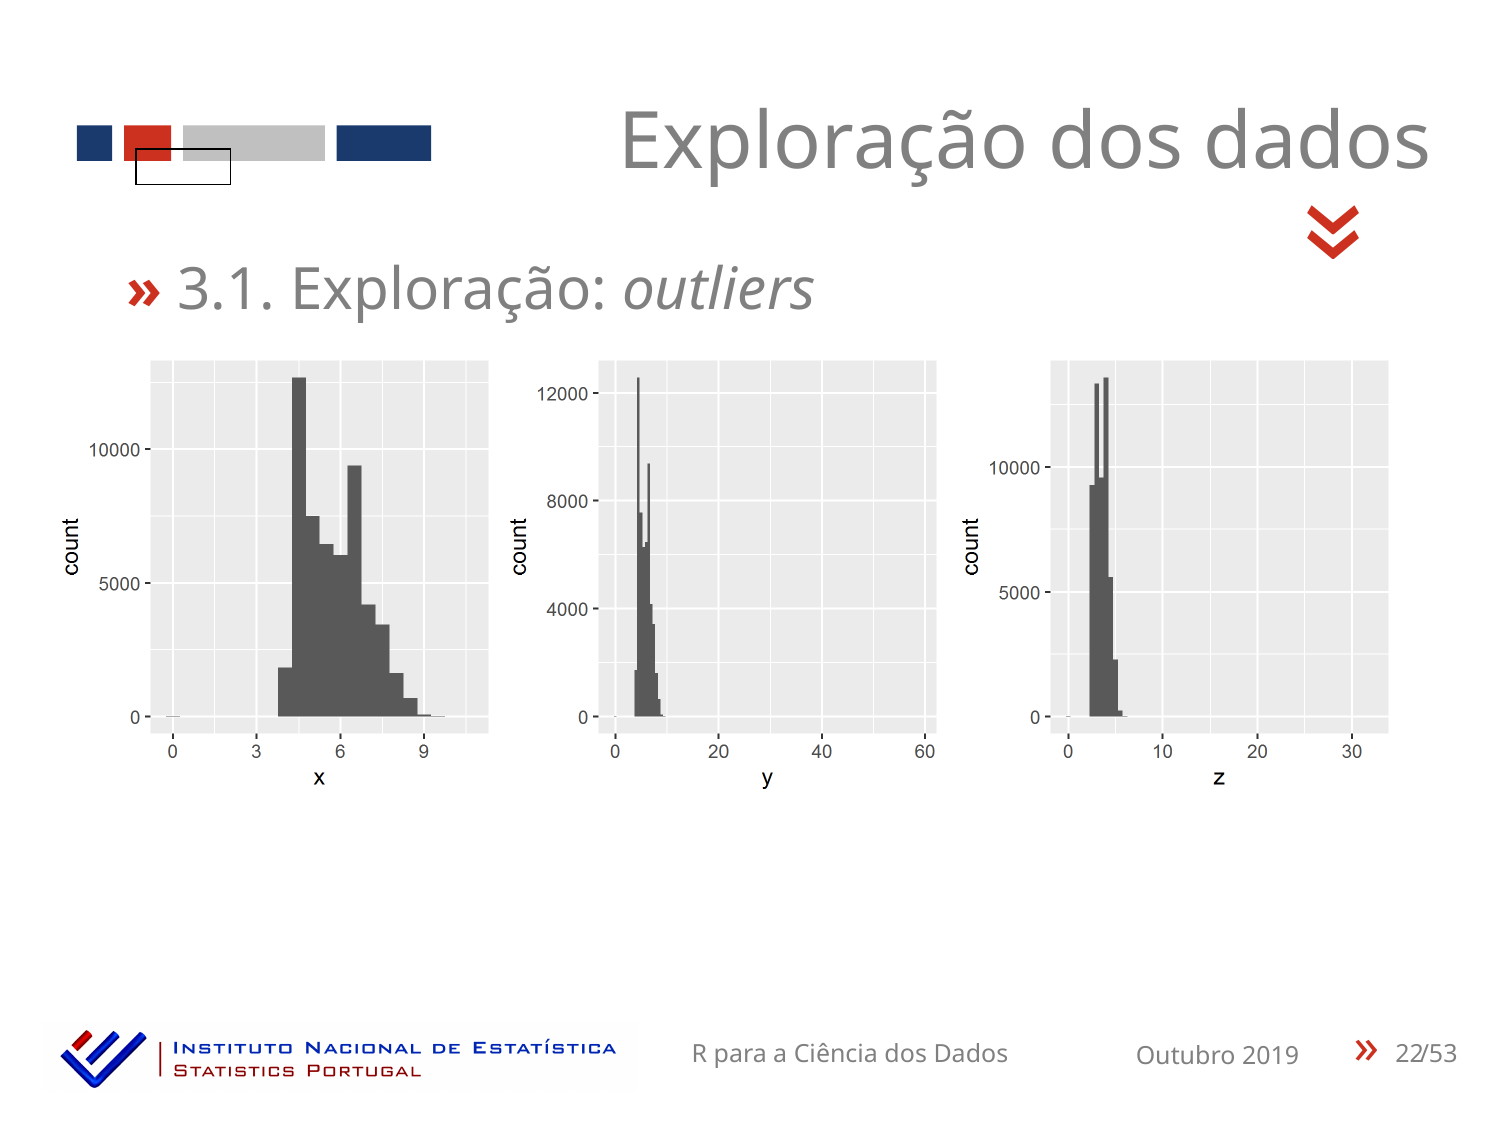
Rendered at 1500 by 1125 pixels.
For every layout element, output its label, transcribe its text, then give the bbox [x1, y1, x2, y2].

picture [949, 349, 1400, 801]
picture [41, 1023, 638, 1093]
text_box 22 [1380, 1029, 1447, 1075]
text_box « [1234, 207, 1400, 280]
text_box » 3.1. Exploração: outliers [111, 243, 1376, 329]
text_box Exploração dos dados [454, 66, 1447, 207]
picture [49, 349, 948, 801]
